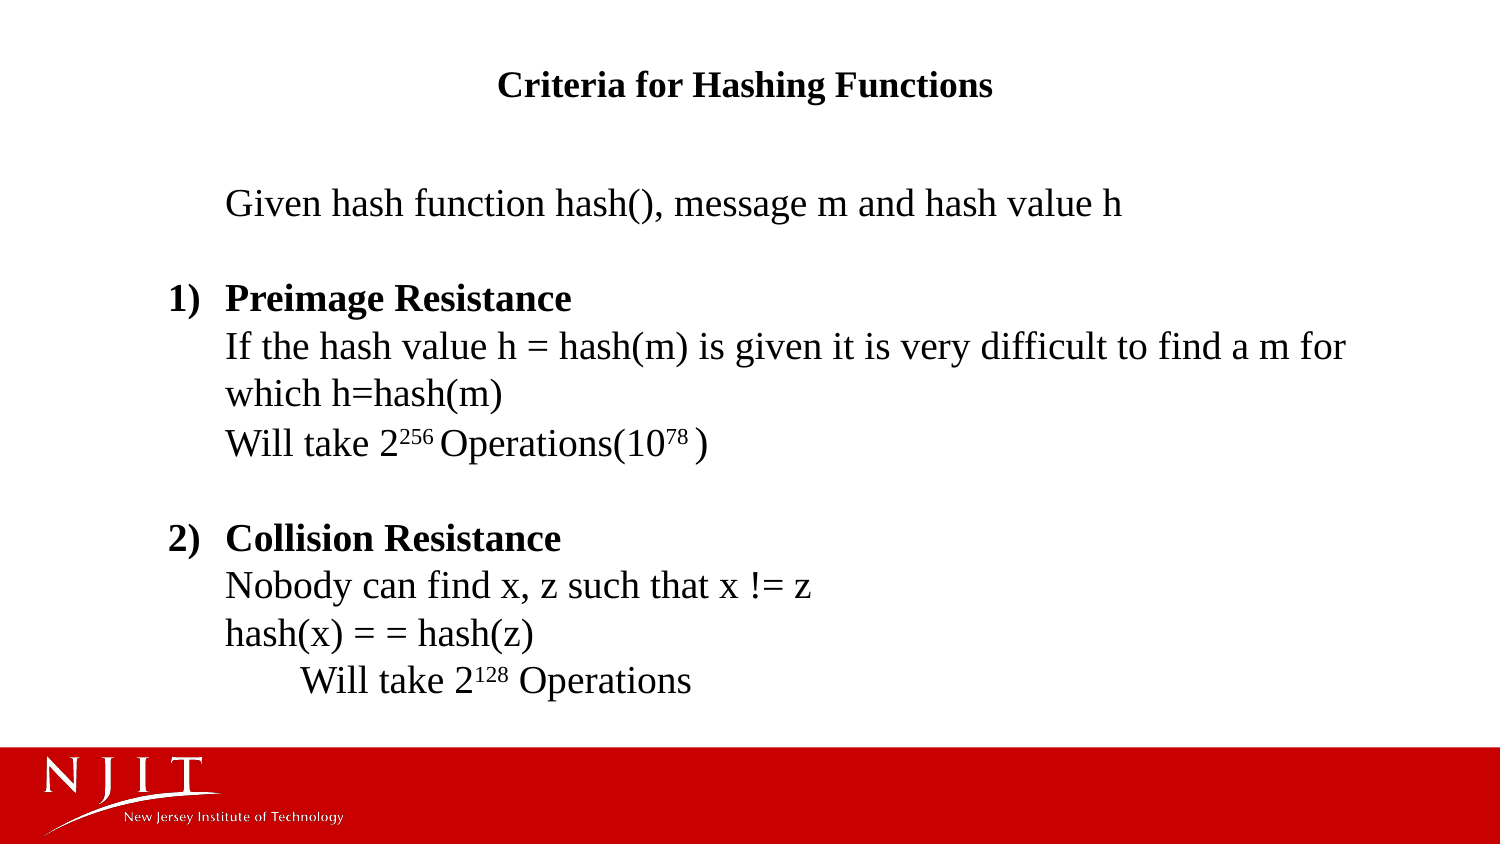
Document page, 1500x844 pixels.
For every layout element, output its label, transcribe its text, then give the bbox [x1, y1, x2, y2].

picture [42, 756, 343, 836]
text_box Given hash function hash(), message m and hash value h Preimage Resistance If the hash value h = hash(m) is given it is very difficult to find a m for which h=hash(m) Will take 2256 Operations(1078 ) Collision Resistance Nobody can find x, z such that x != z hash(x) = = hash(z) Will take 2128 Operations [135, 162, 1365, 800]
text_box Criteria for Hashing Functions [235, 44, 1265, 120]
